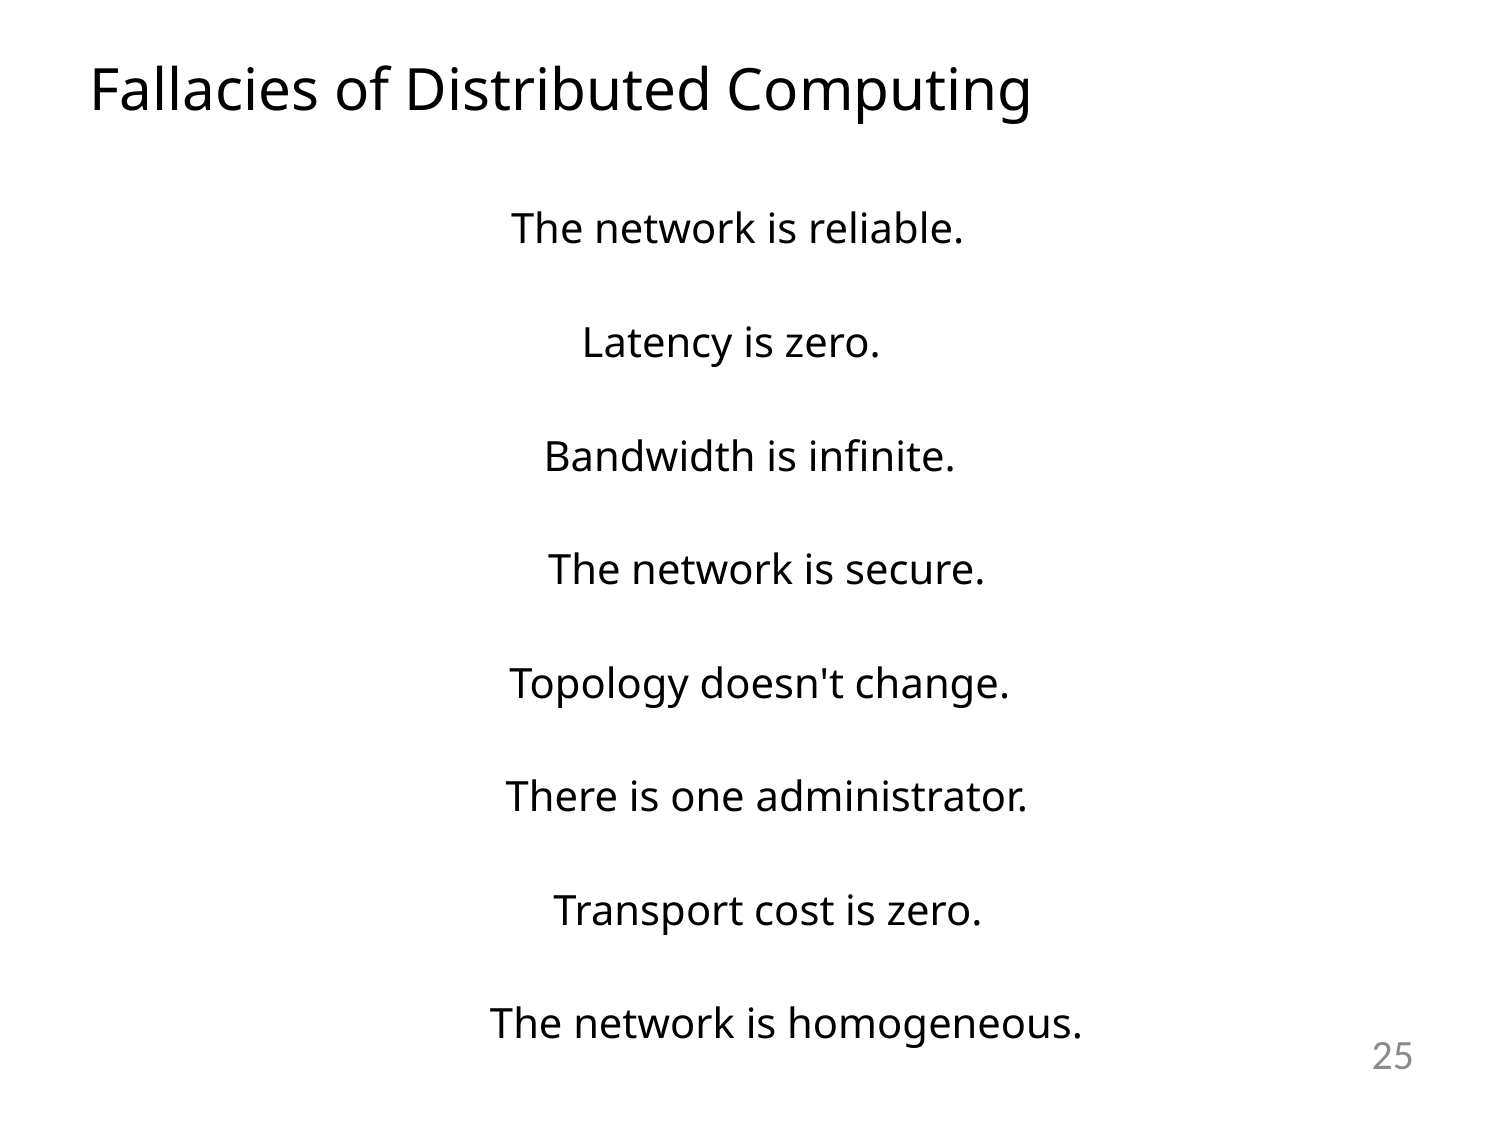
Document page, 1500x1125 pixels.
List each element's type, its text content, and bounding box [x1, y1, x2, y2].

text_box Latency is zero. [566, 308, 896, 374]
text_box Bandwidth is infinite. [528, 421, 971, 487]
slide_number 25 [1079, 1022, 1430, 1083]
text_box Fallacies of Distributed Computing [75, 45, 1400, 134]
text_box The network is secure. [533, 535, 1001, 601]
text_box The network is homogeneous. [475, 989, 1110, 1055]
text_box The network is reliable. [496, 194, 980, 260]
text_box Transport cost is zero. [538, 876, 998, 941]
text_box There is one administrator. [490, 762, 1043, 828]
text_box Topology doesn't change. [494, 649, 1026, 714]
